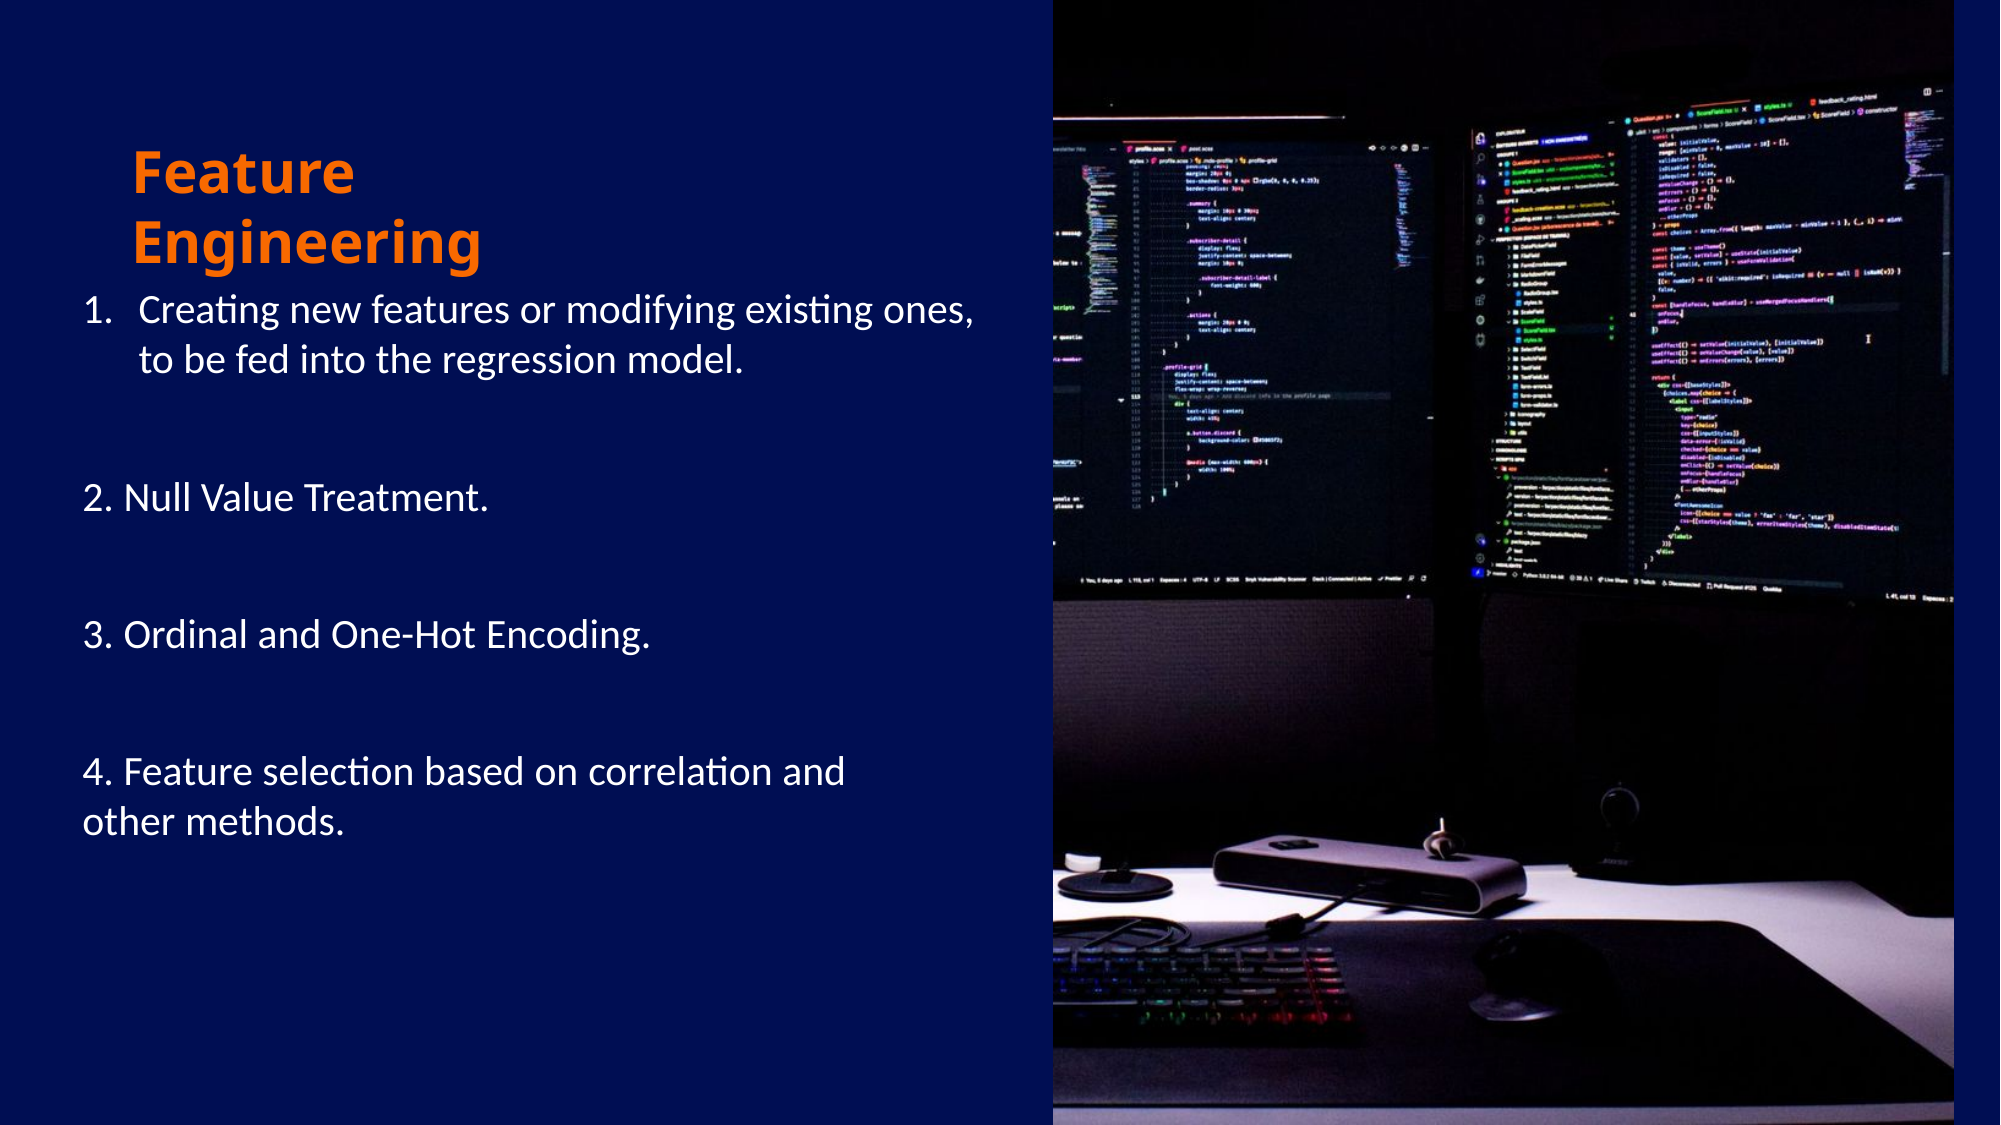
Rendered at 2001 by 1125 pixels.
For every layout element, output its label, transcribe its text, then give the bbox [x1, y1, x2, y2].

text_box 2. Null Value Treatment. [67, 462, 968, 527]
text_box 3. Ordinal and One-Hot Encoding. [67, 599, 968, 664]
text_box Feature Engineering [116, 127, 654, 274]
text_box Creating new features or modifying existing ones, to be fed into the regression model. [67, 274, 1000, 390]
picture [1053, 0, 1954, 1125]
text_box 4. Feature selection based on correlation and other methods. [67, 736, 968, 851]
